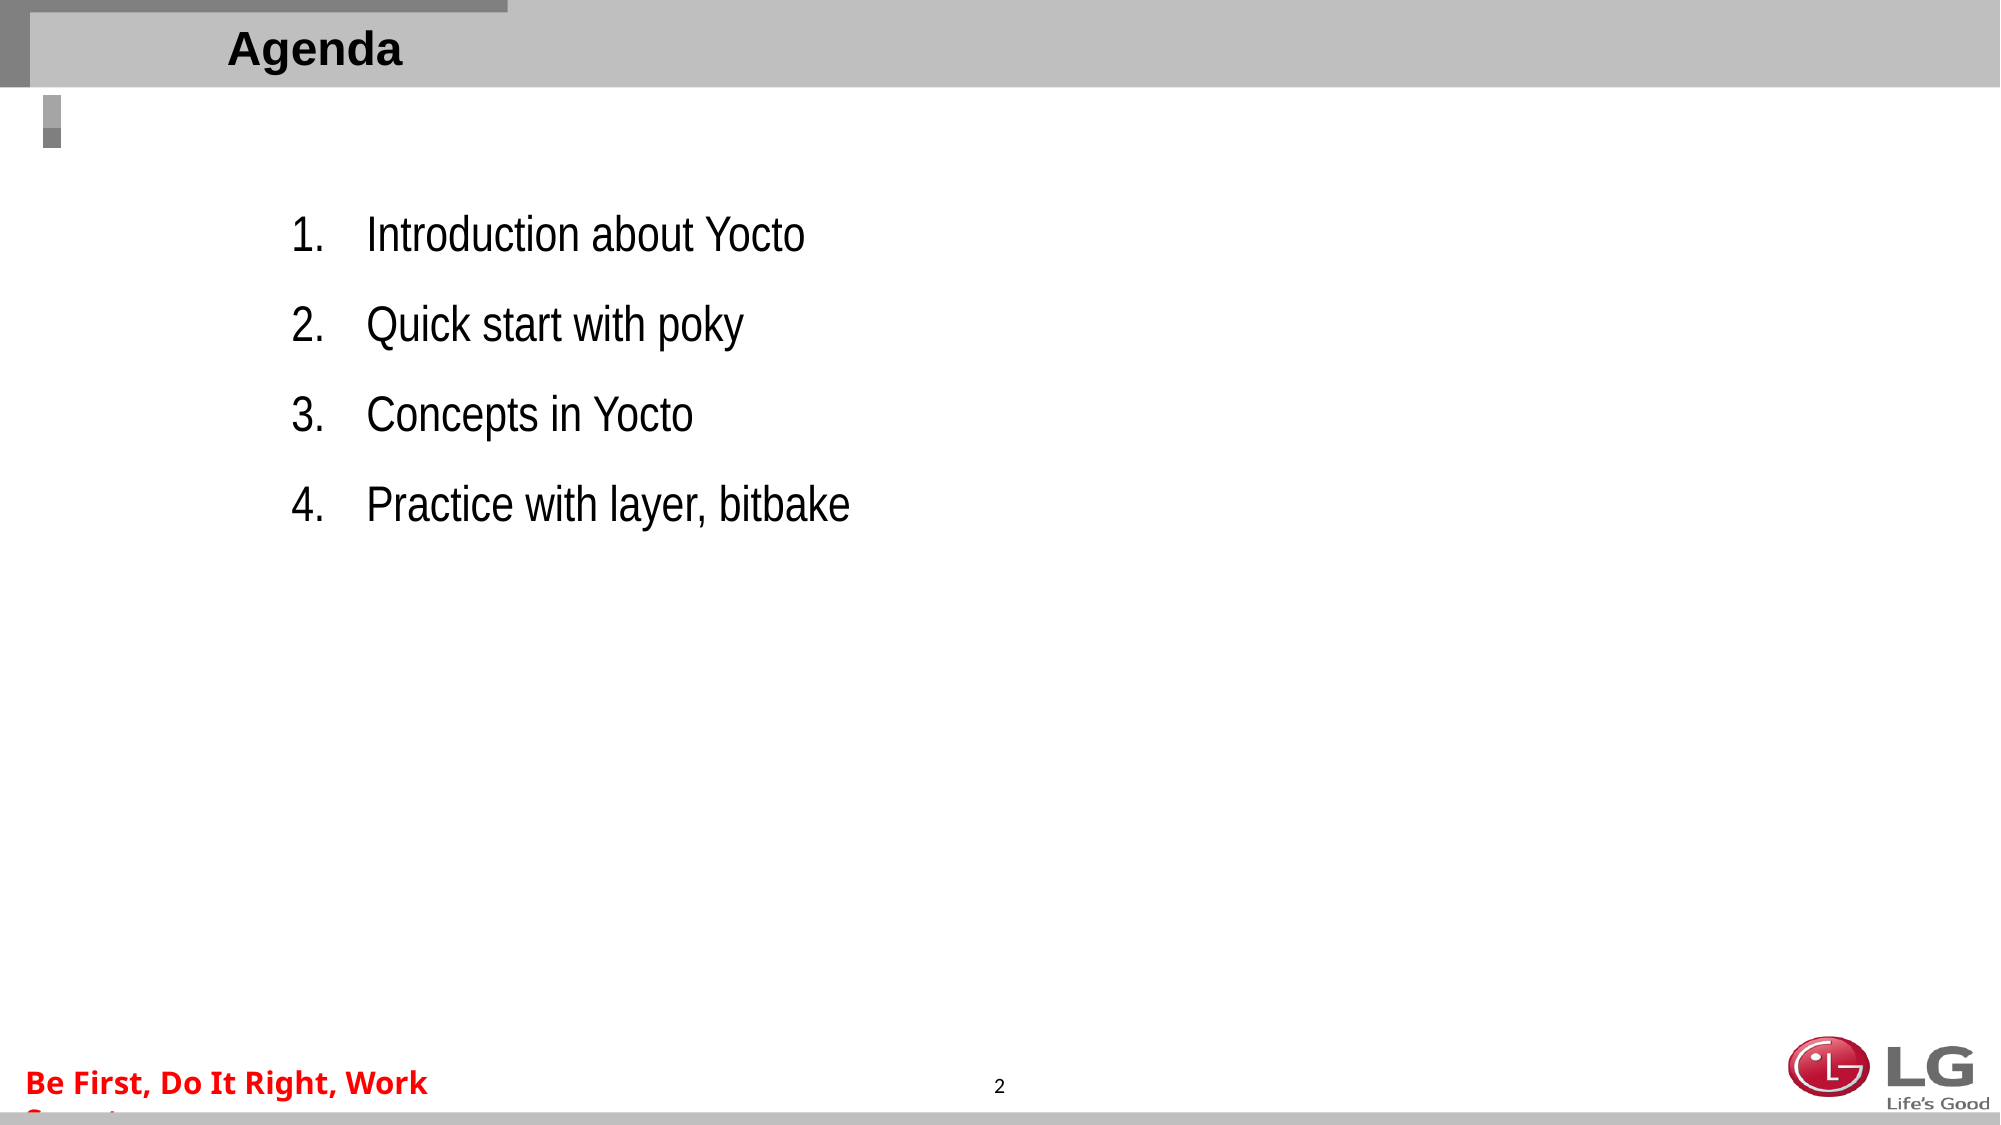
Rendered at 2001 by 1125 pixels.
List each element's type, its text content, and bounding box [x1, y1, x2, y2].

text_box Introduction about Yocto Quick start with poky Concepts in Yocto Practice with layer, bitbake [276, 163, 1754, 539]
picture [1784, 1018, 1992, 1112]
title Agenda [211, 16, 988, 83]
